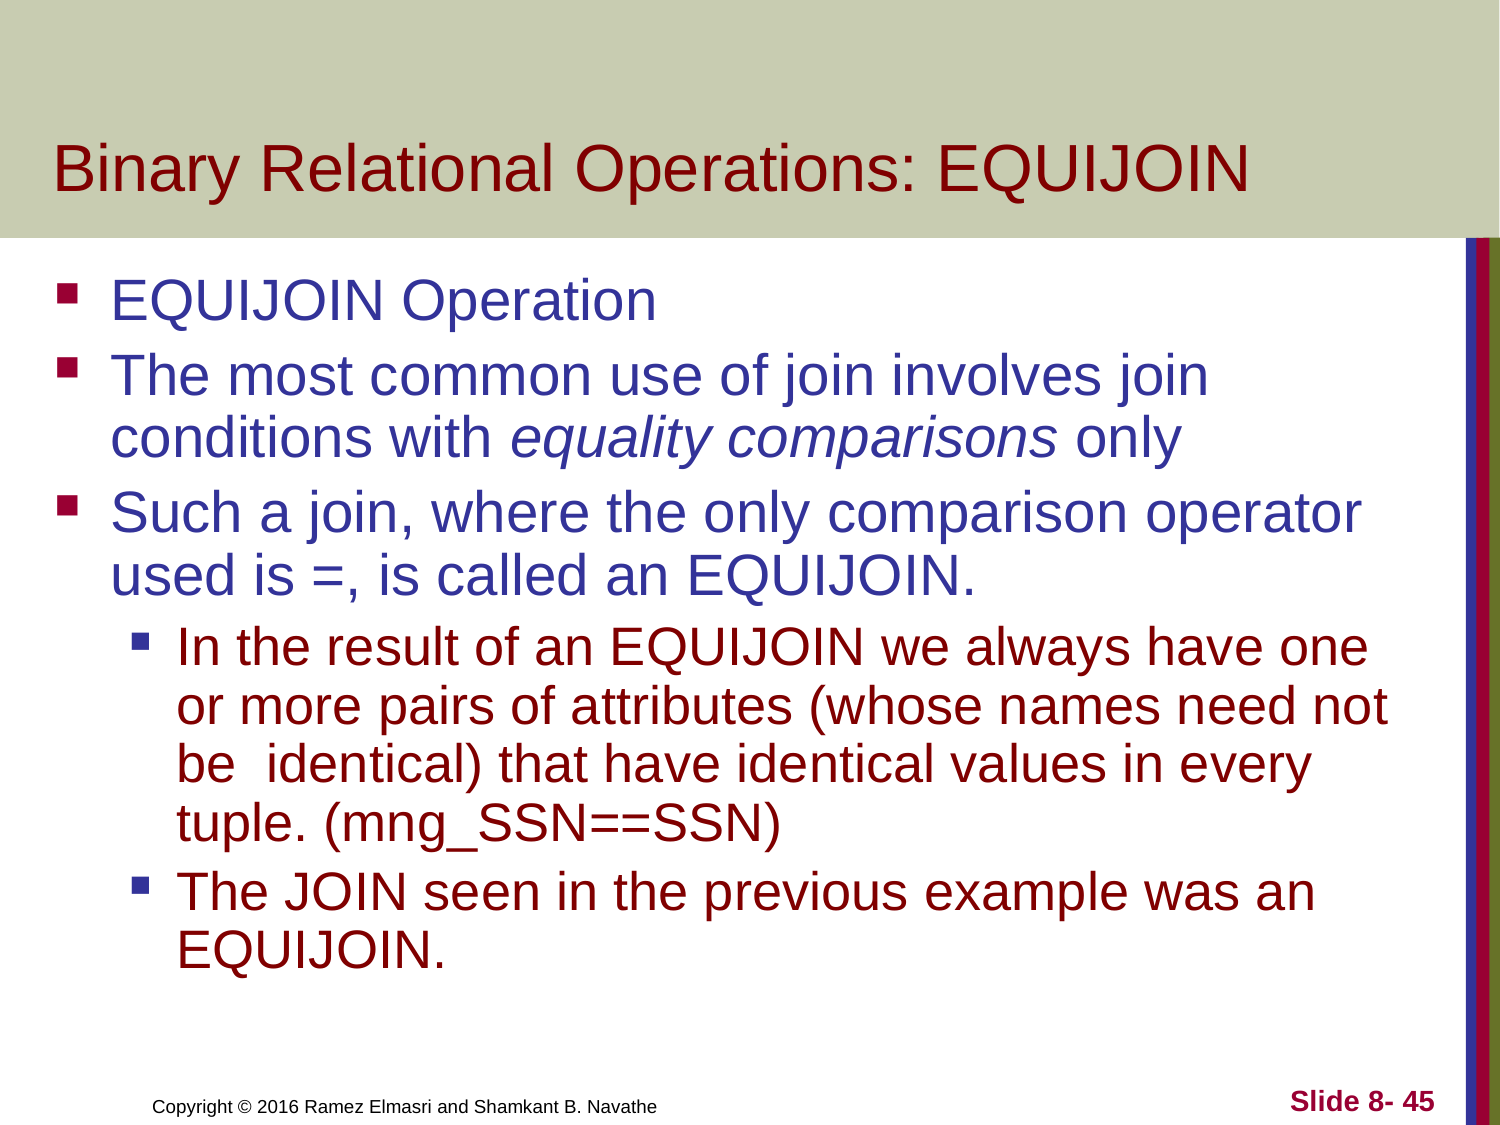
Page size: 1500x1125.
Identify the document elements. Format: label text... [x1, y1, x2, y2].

title Binary Relational Operations: EQUIJOIN [37, 49, 1317, 213]
list EQUIJOIN Operation The most common use of join involves join conditions with equality comparisons only Such a join, where the only comparison operator used is =, is called an EQUIJOIN. In the result of an EQUIJOIN we always have one or more pairs of attributes (whose names need not be identical) that have identical values in every tuple. (mng_SSN==SSN) The JOIN seen in the previous example was an EQUIJOIN. [39, 262, 1400, 1013]
slide_number Slide 8- 45 [1137, 1049, 1451, 1125]
